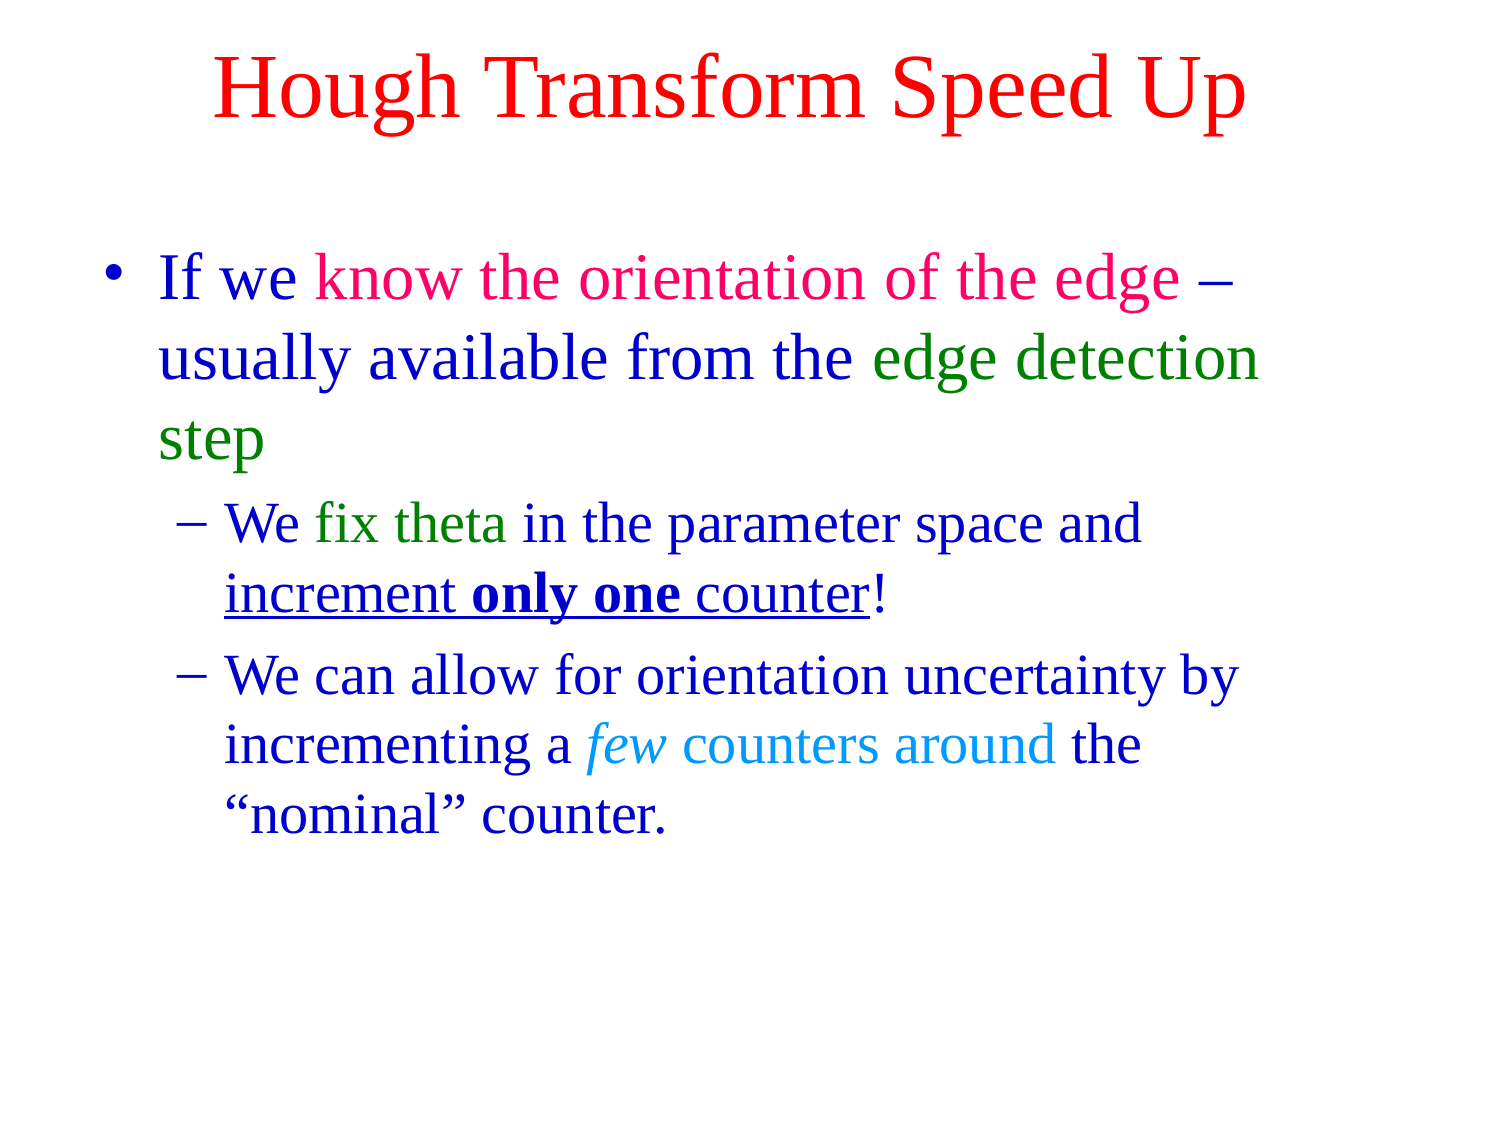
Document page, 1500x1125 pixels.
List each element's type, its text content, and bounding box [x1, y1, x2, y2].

list If we know the orientation of the edge – usually available from the edge detection step We fix theta in the parameter space and increment only one counter! We can allow for orientation uncertainty by incrementing a few counters around the “nominal” counter. [87, 224, 1400, 1000]
title Hough Transform Speed Up [75, 24, 1388, 138]
